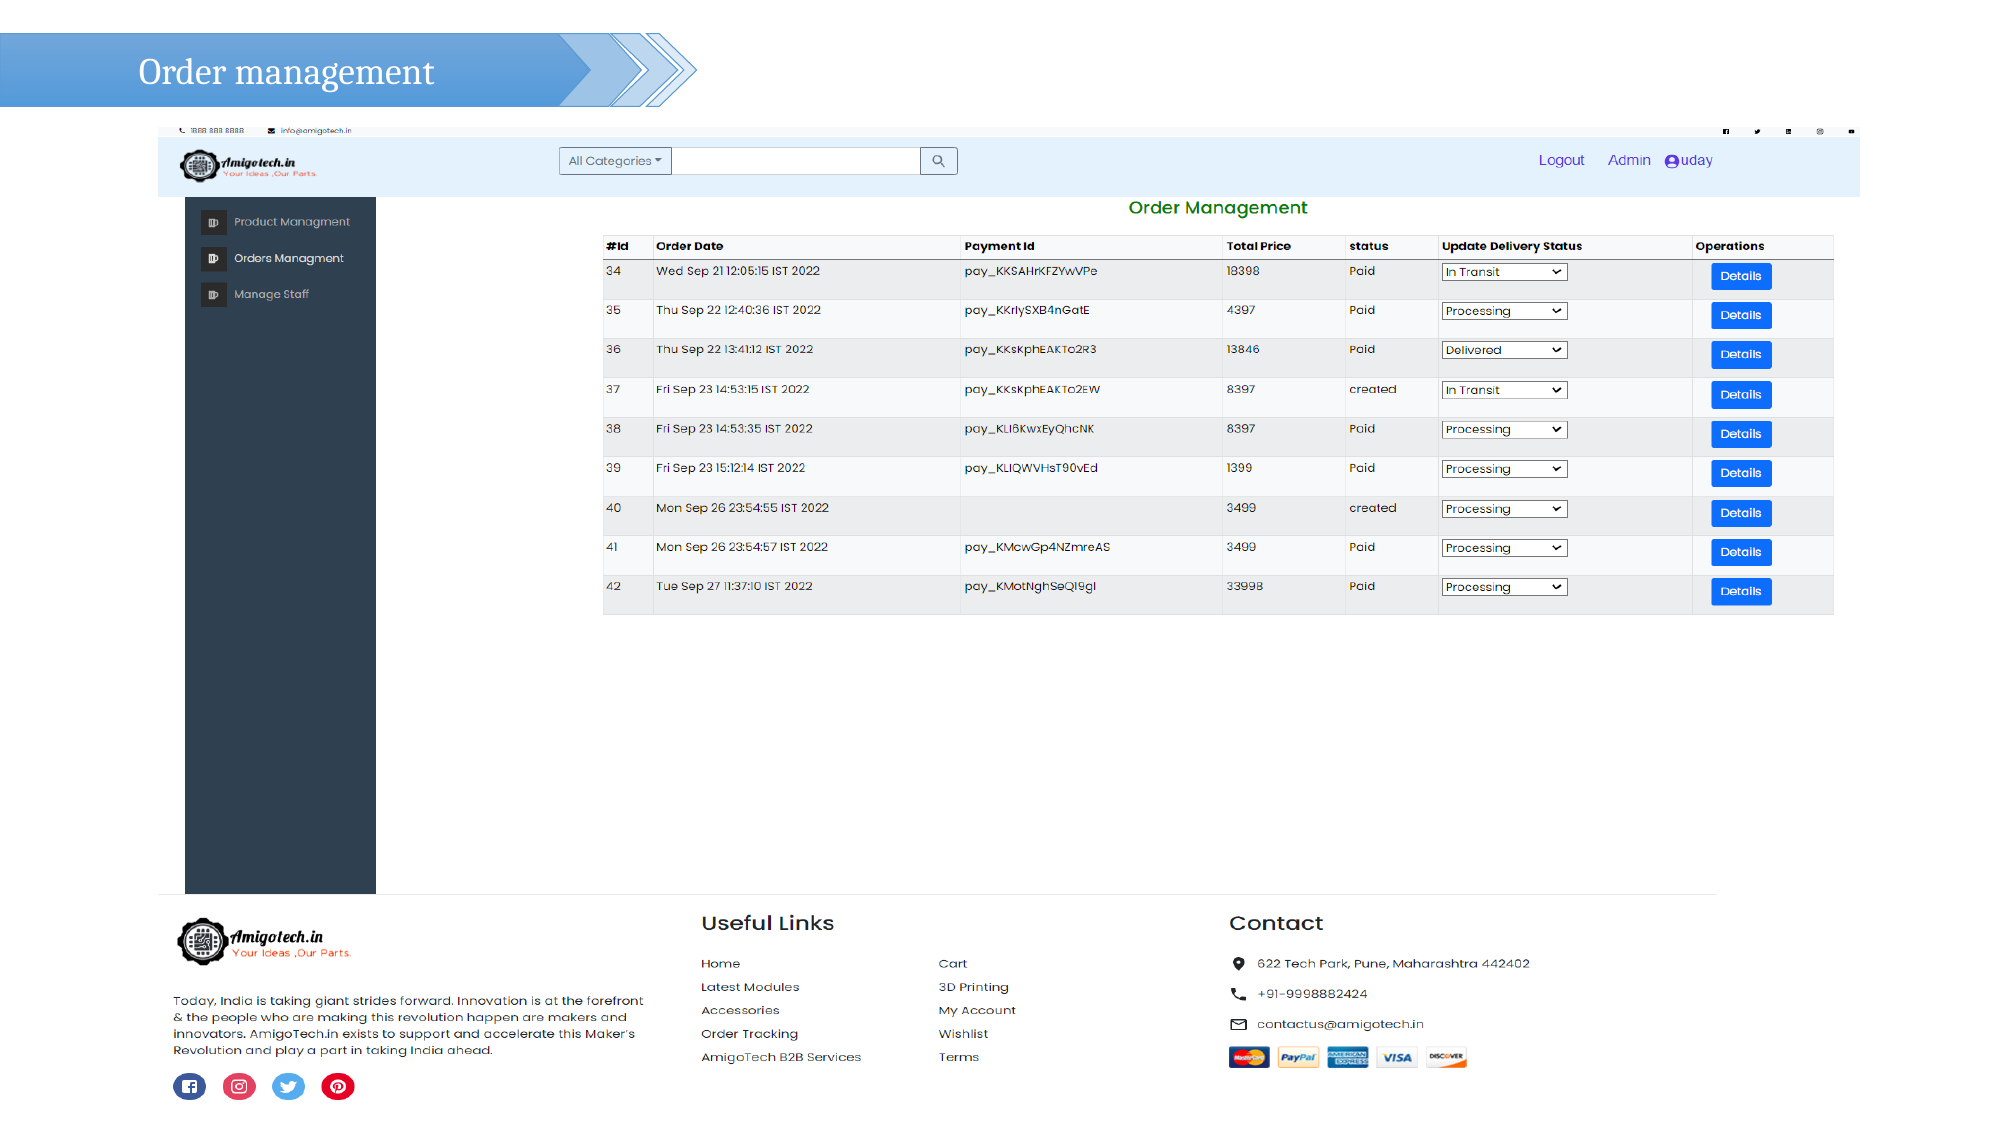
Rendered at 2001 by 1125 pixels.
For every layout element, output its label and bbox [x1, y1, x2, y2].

text_box [158, 127, 1860, 1113]
text_box [0, 33, 697, 107]
